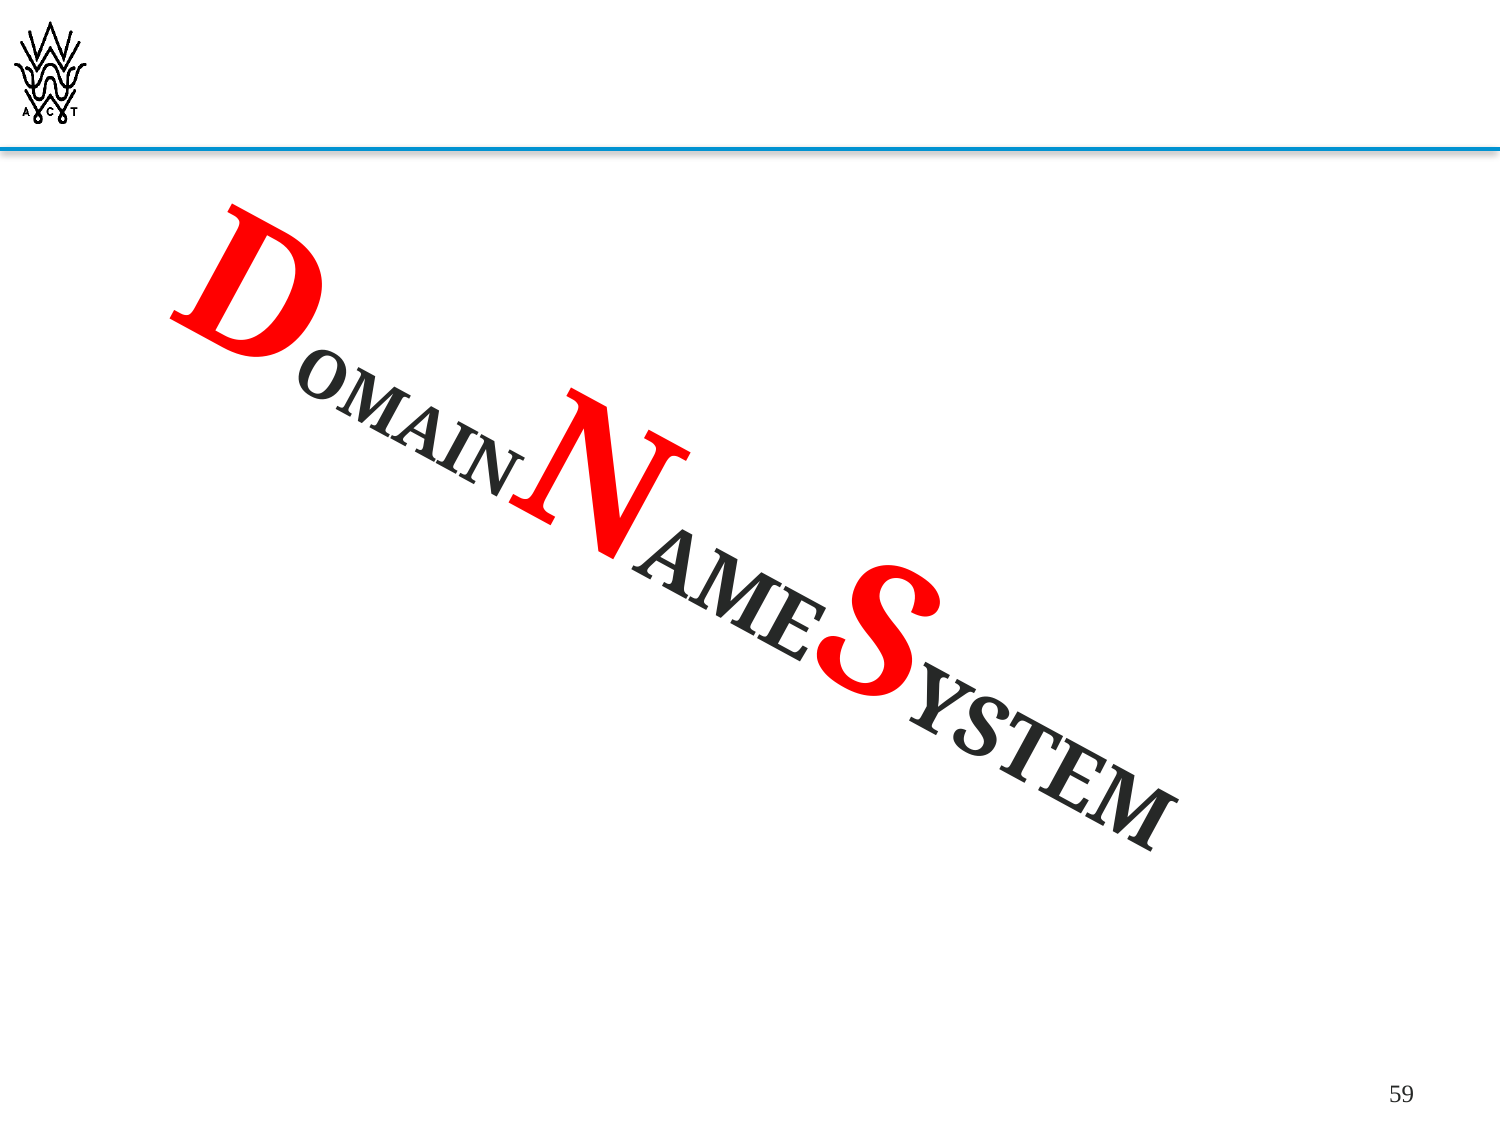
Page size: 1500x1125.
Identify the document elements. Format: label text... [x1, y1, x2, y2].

slide_number 59 [1351, 1062, 1430, 1123]
picture [0, 0, 113, 146]
title DomainNameSystem [135, 140, 1365, 948]
